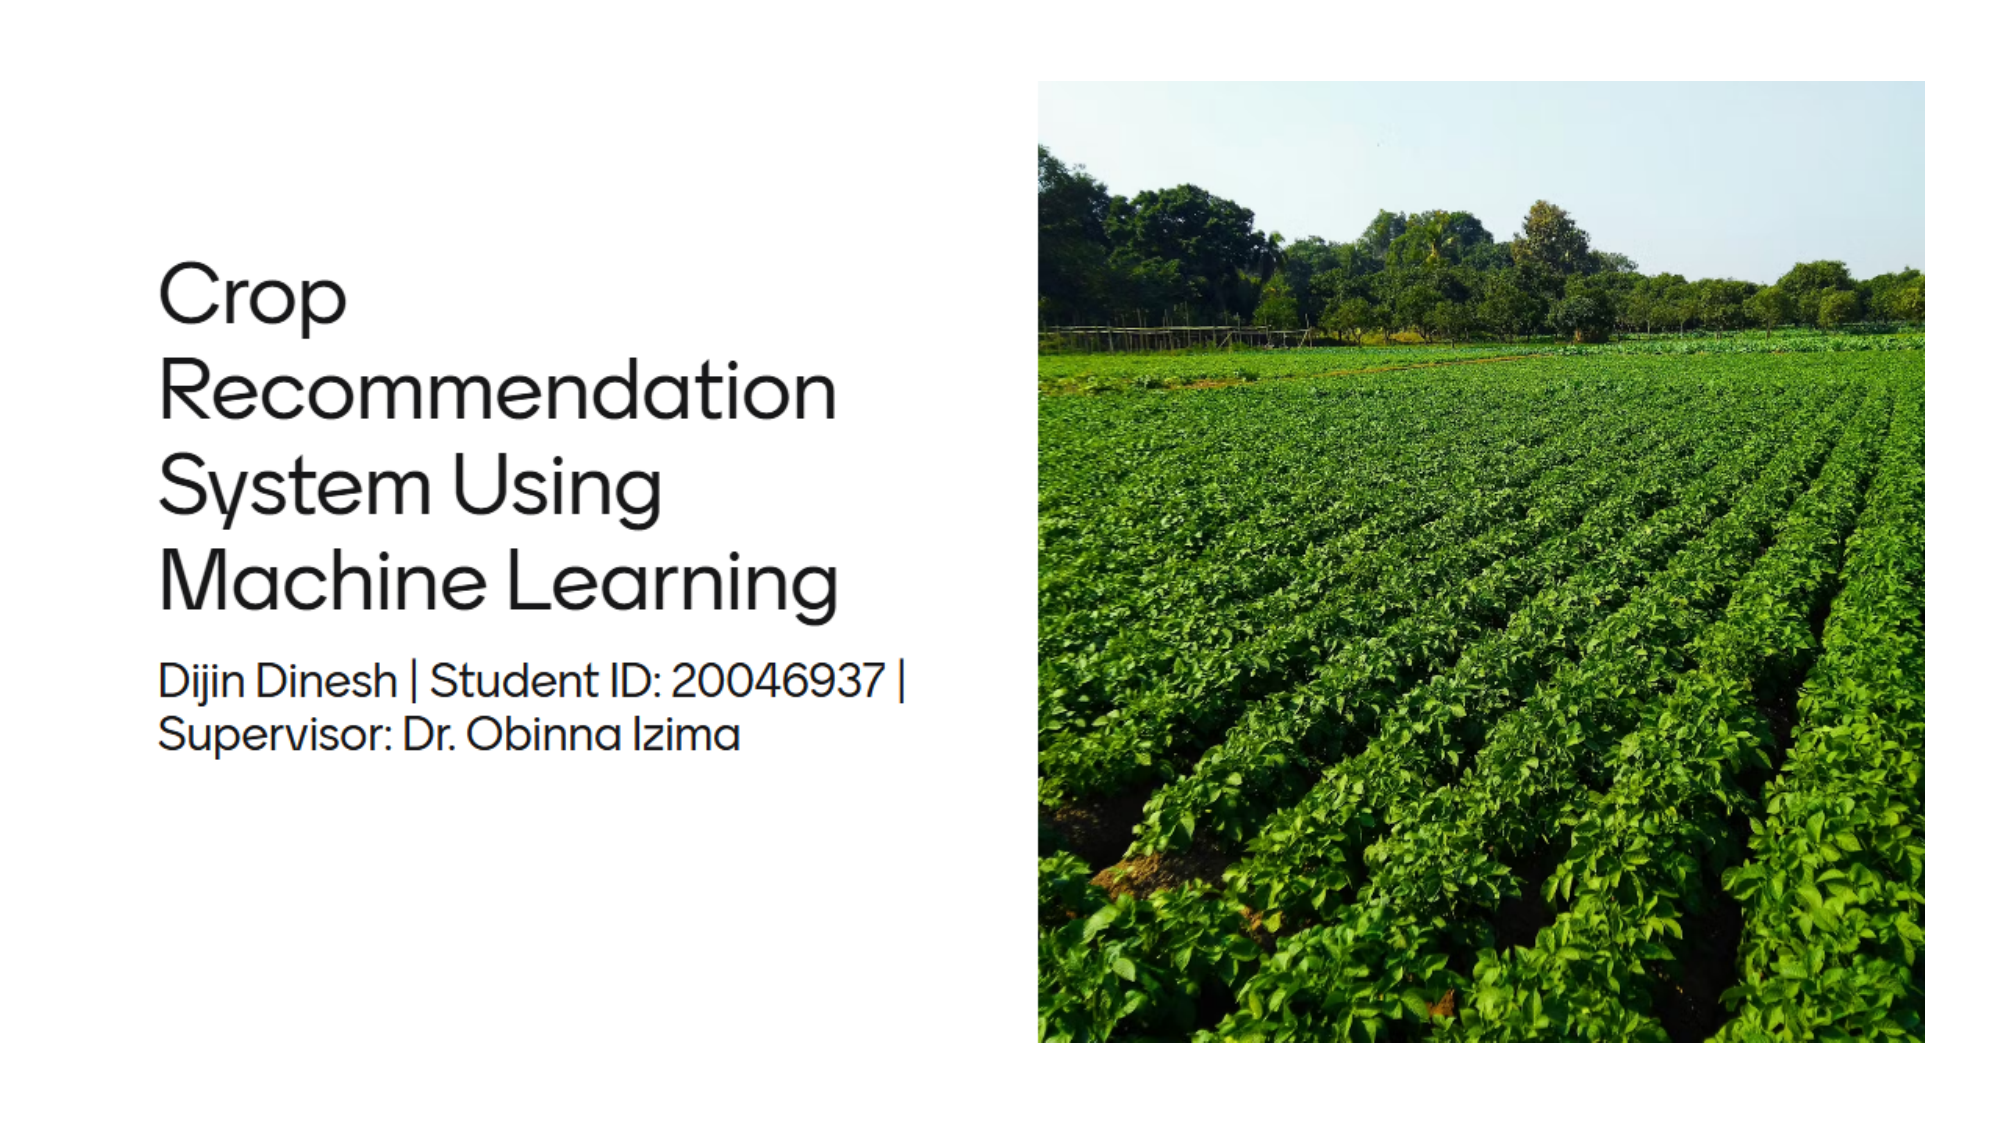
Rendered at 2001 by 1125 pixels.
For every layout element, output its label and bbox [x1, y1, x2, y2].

picture [75, 81, 1925, 1043]
